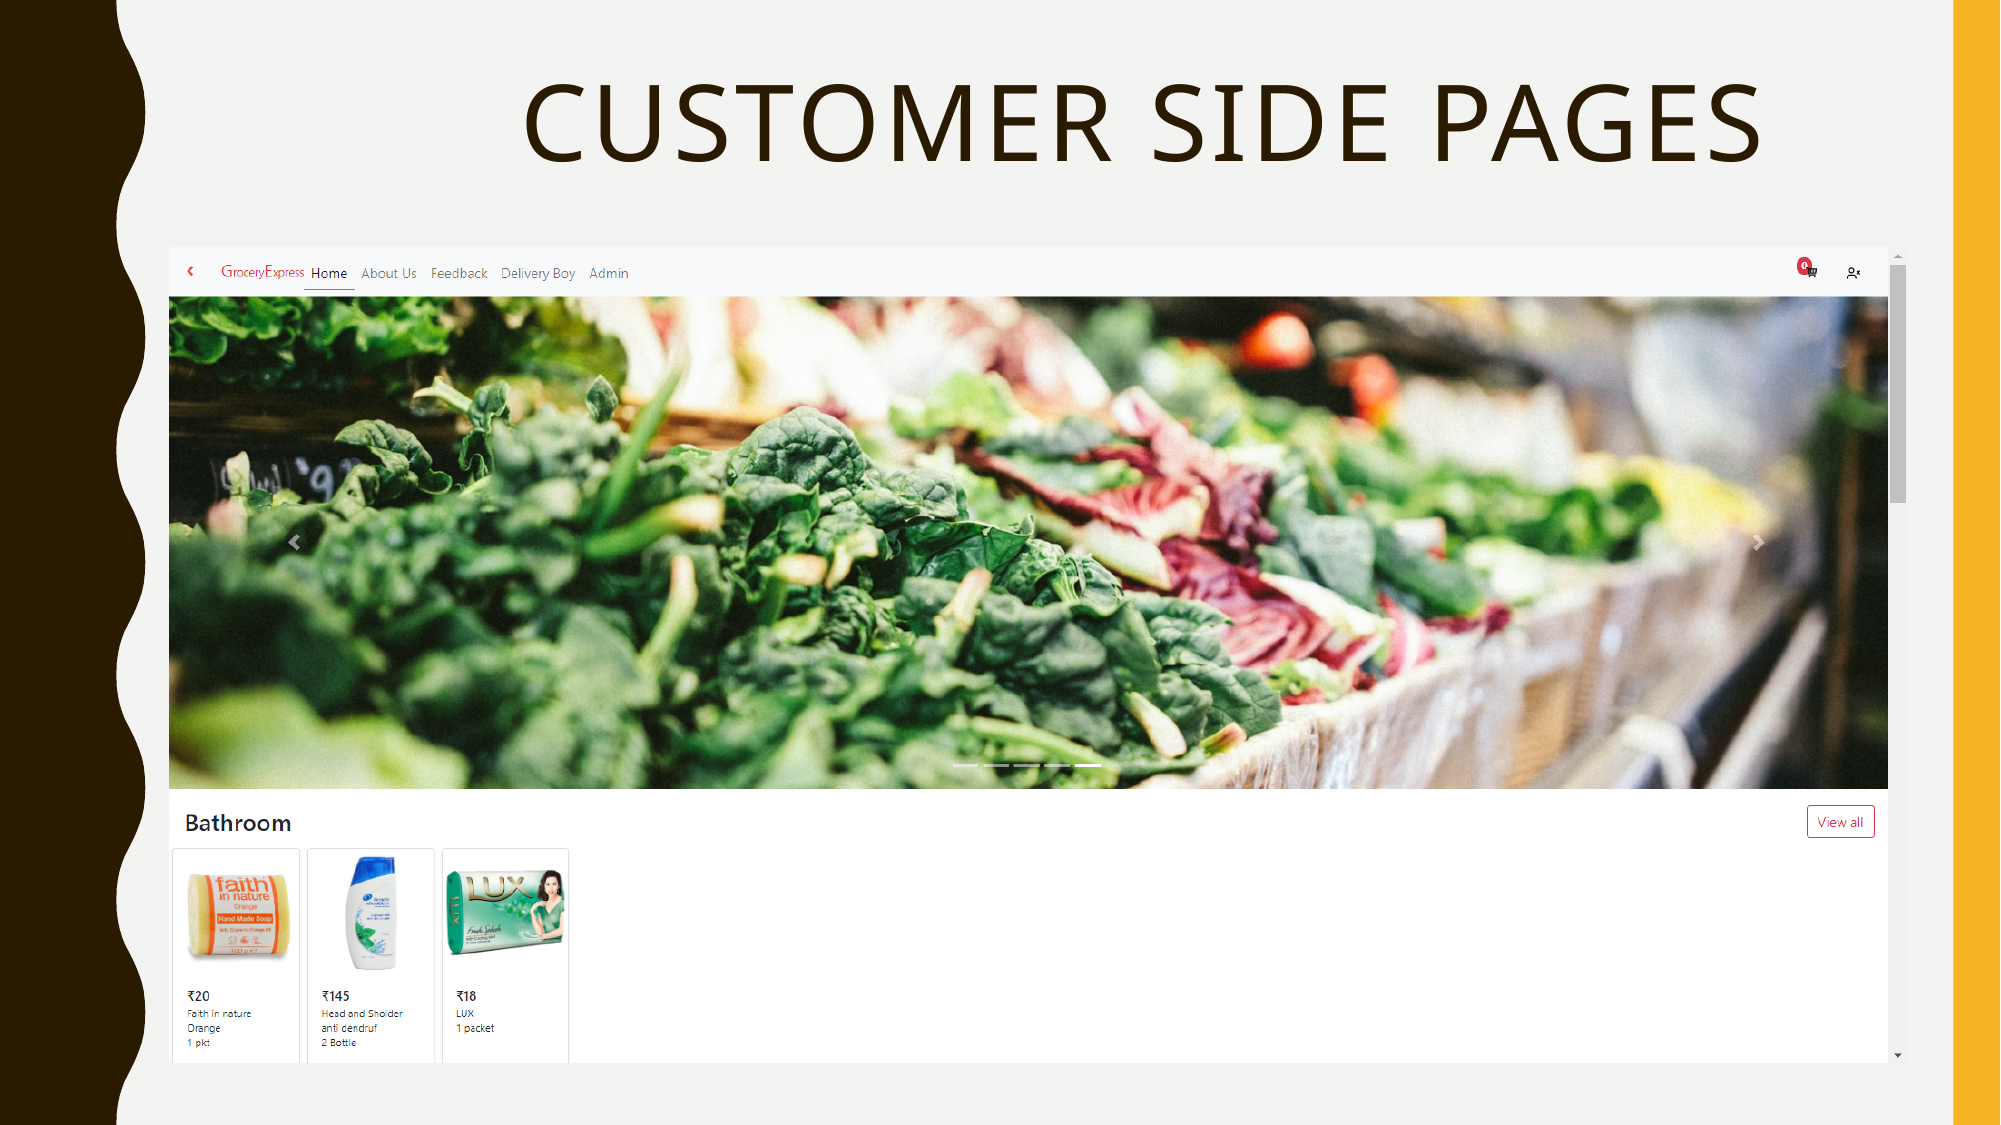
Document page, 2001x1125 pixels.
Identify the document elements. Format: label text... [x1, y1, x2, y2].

title Customer side pages [205, 62, 1875, 247]
picture [169, 247, 1907, 1063]
